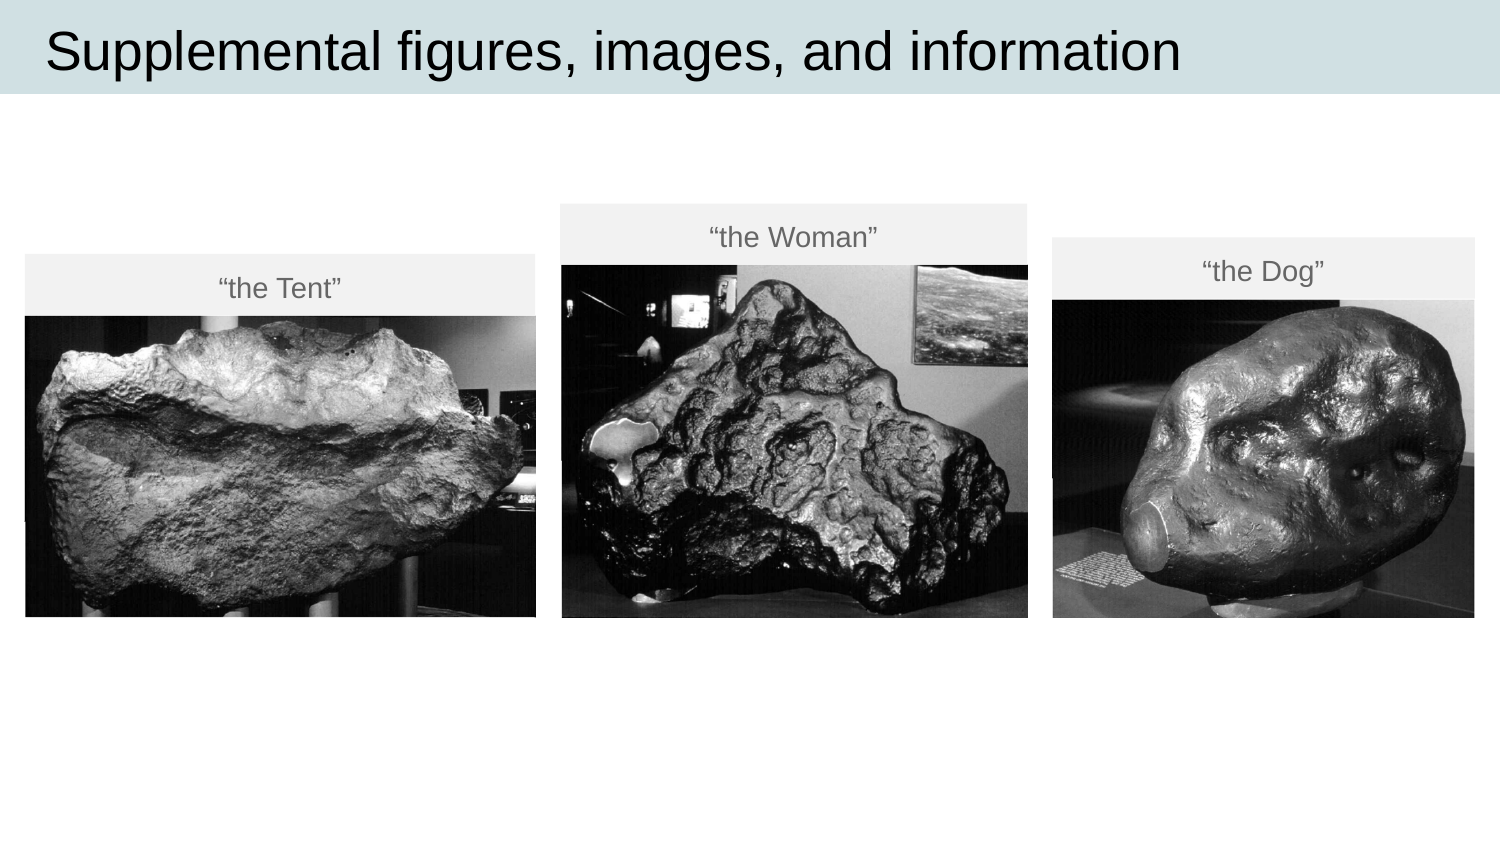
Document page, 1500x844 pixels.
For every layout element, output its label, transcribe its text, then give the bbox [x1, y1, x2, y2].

picture [559, 264, 1028, 619]
text_box “the Dog” [1052, 237, 1475, 297]
text_box “the Woman” [560, 203, 1028, 263]
title Supplemental figures, images, and information [0, 0, 1500, 94]
picture [24, 314, 536, 619]
text_box “the Tent” [24, 253, 536, 314]
picture [1051, 298, 1476, 619]
